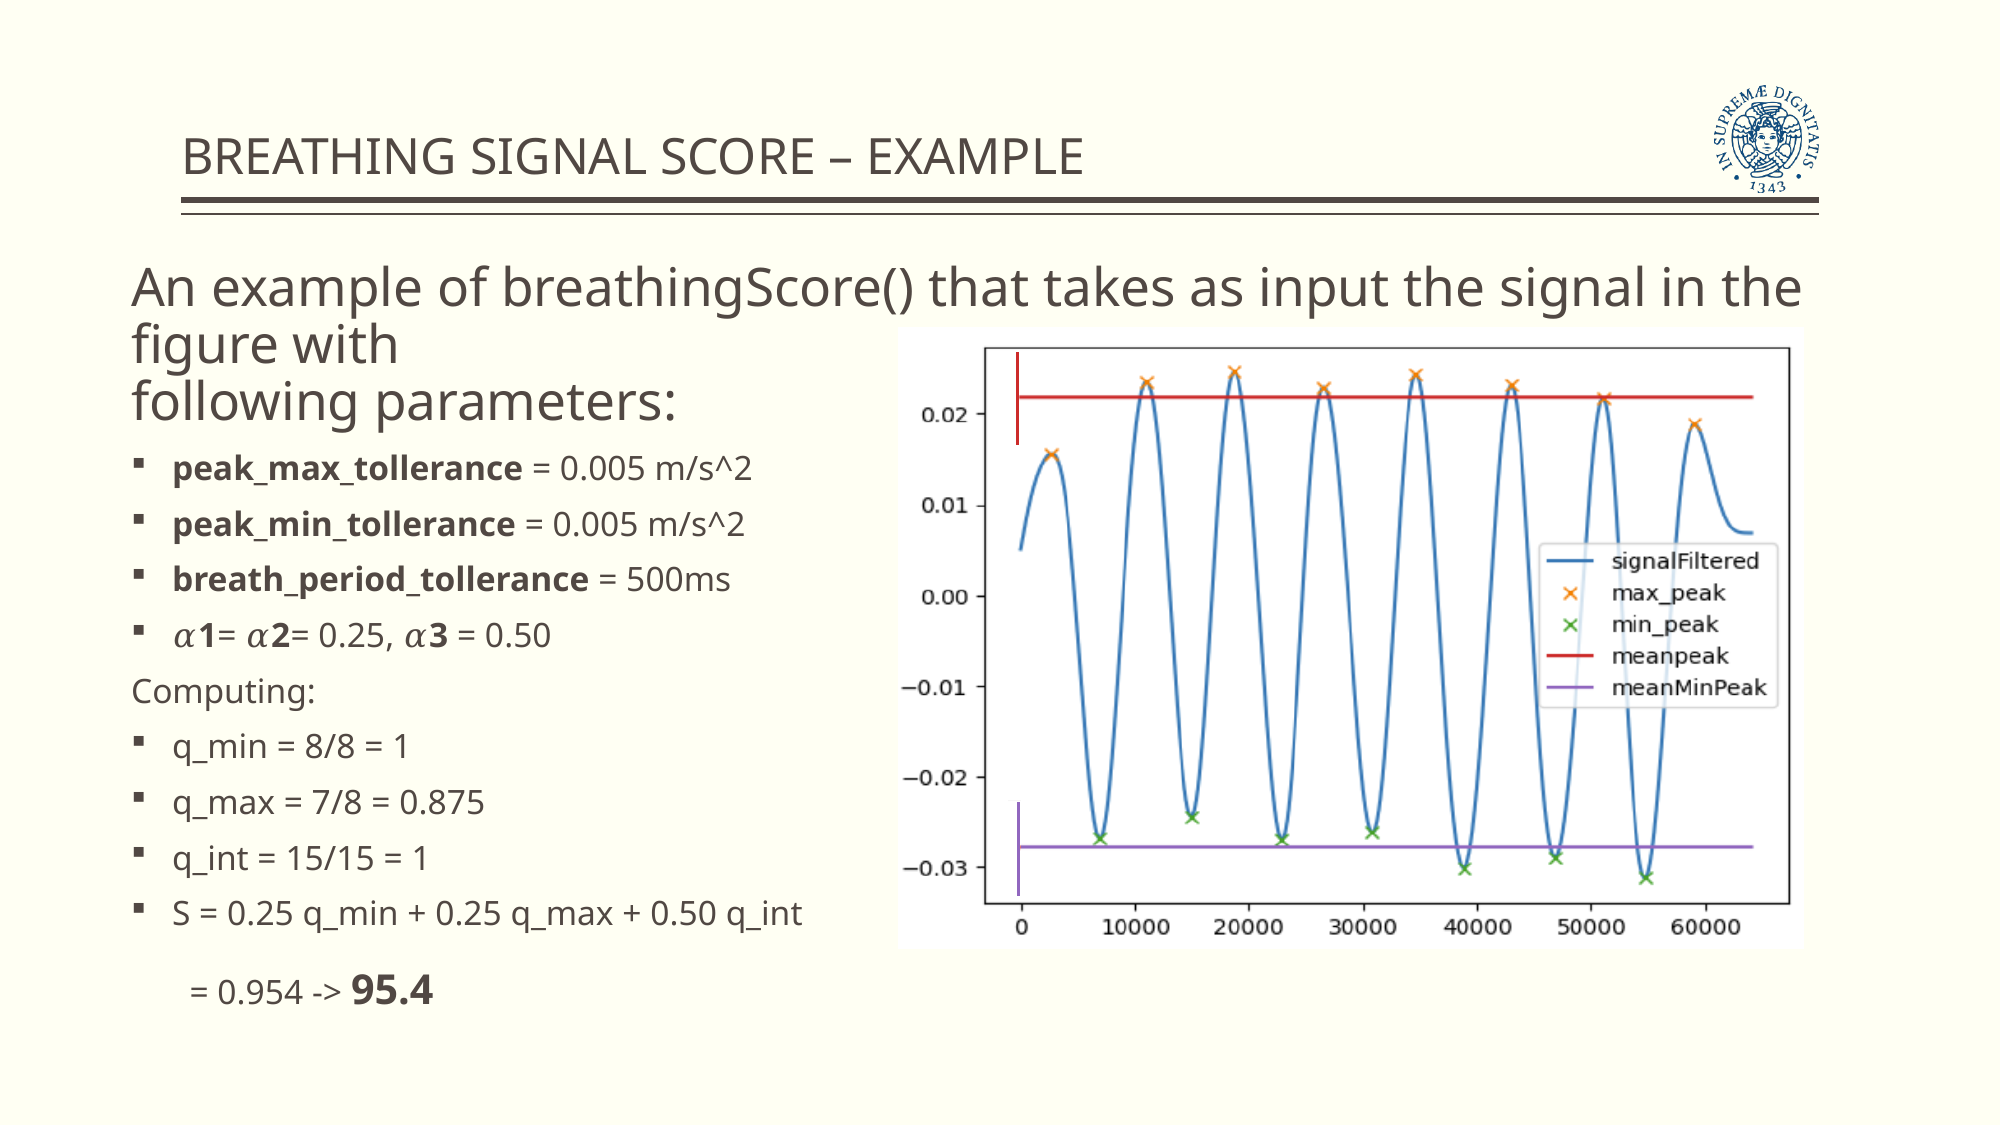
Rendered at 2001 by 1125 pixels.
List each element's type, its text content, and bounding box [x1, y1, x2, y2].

picture [898, 327, 1804, 949]
text_box An example of breathingScore() that takes as input the signal in the figure with following parameters: peak_max_tollerance = 0.005 m/s^2 peak_min_tollerance = 0.005 m/s^2 breath_period_tollerance = 500ms 𝛼1= 𝛼2= 0.25, 𝛼3 = 0.50 Computing: q_min = 8/8 = 1 q_max = 7/8 = 0.875 q_int = 15/15 = 1 S = 0.25 q_min + 0.25 q_max + 0.50 q_int = 0.954 -> 95.4 [131, 252, 1869, 1024]
picture [1714, 85, 1819, 193]
title BREATHING SIGNAL SCORE – EXAMPLE [181, 85, 1713, 193]
